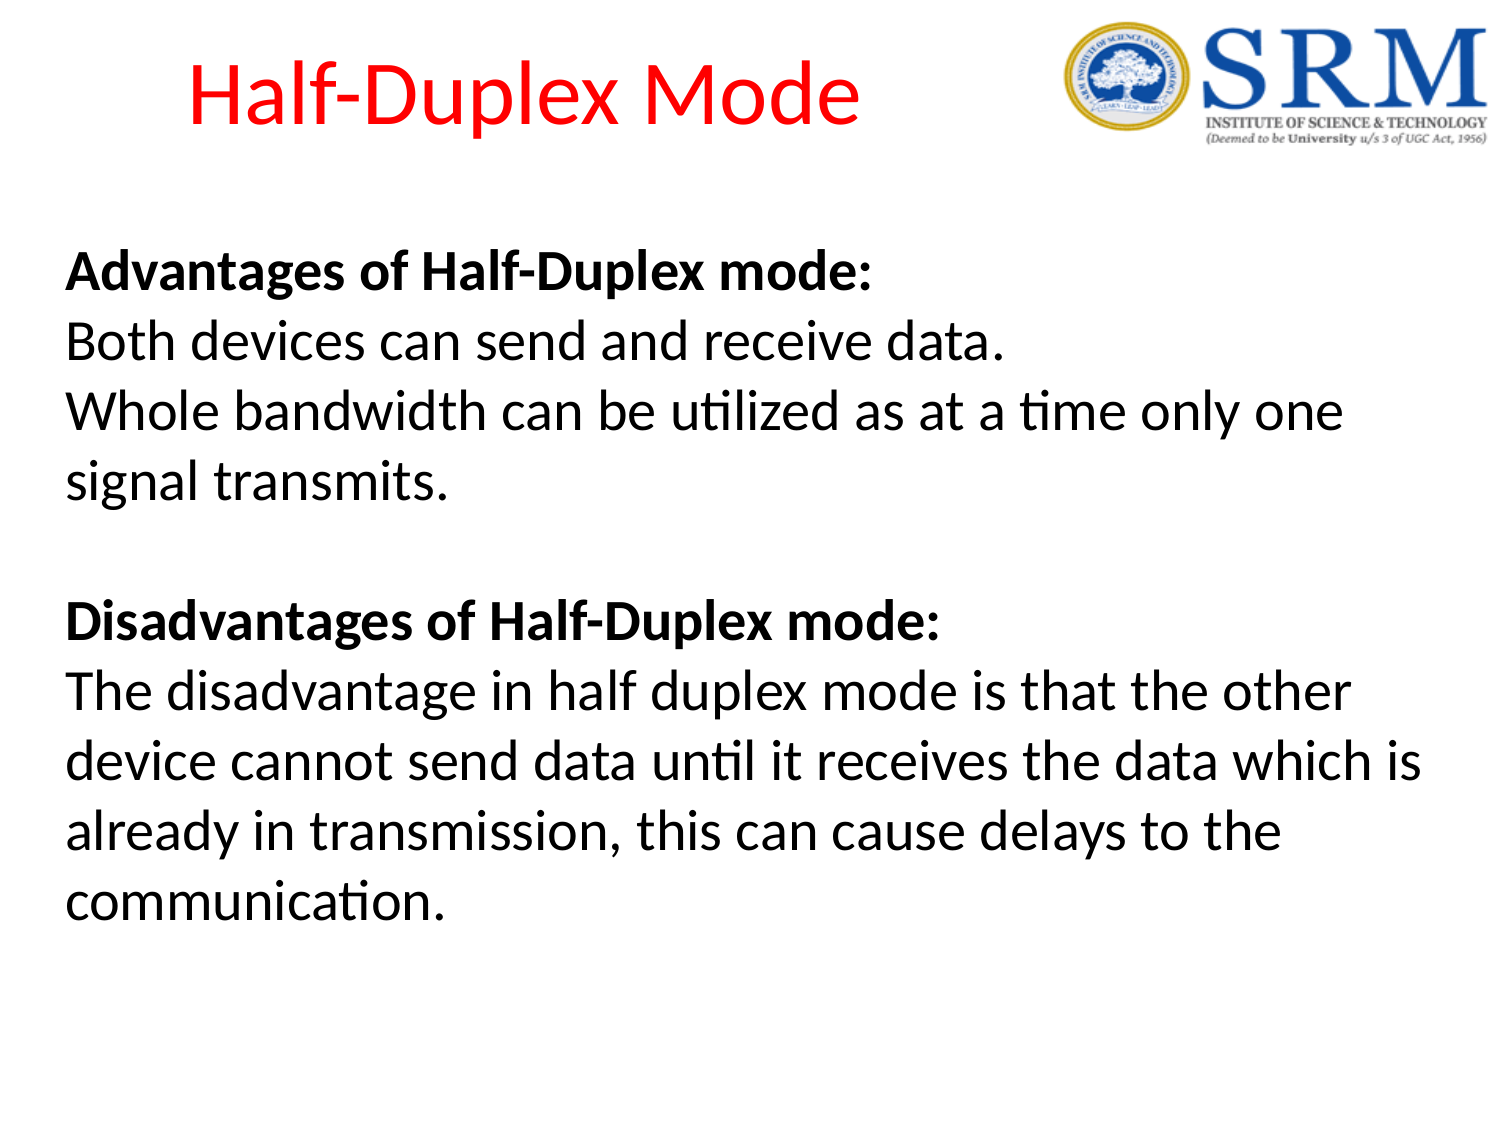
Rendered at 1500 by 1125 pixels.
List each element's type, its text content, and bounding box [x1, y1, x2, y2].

text_box Advantages of Half-Duplex mode: Both devices can send and receive data. Whole bandwidth can be utilized as at a time only one signal transmits. Disadvantages of Half-Duplex mode: The disadvantage in half duplex mode is that the other device cannot send data until it receives the data which is already in transmission, this can cause delays to the communication. [49, 224, 1463, 1075]
picture [1059, 0, 1500, 162]
title Half-Duplex Mode [0, 0, 1050, 175]
